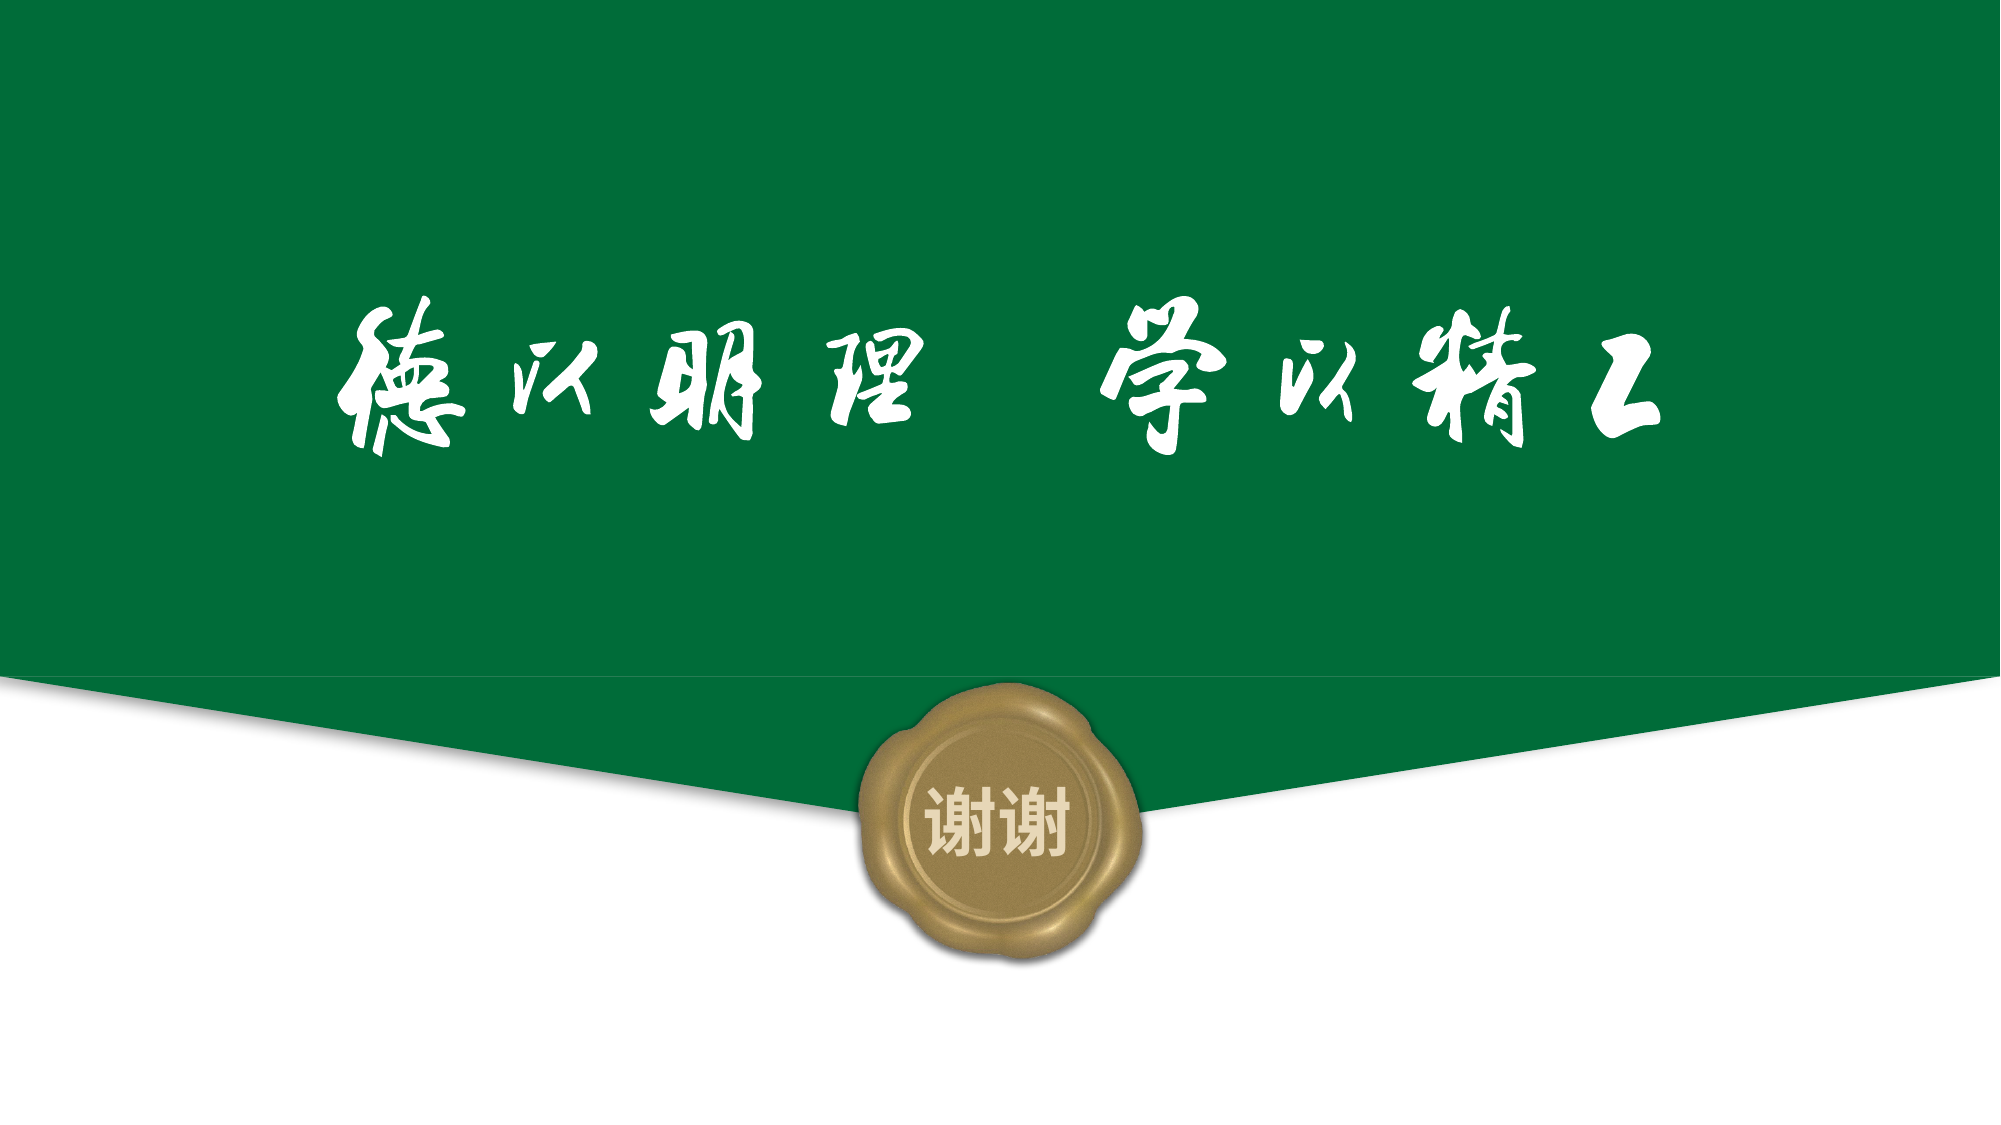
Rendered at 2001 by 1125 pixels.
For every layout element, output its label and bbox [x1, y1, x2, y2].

text_box [836, 657, 1164, 984]
